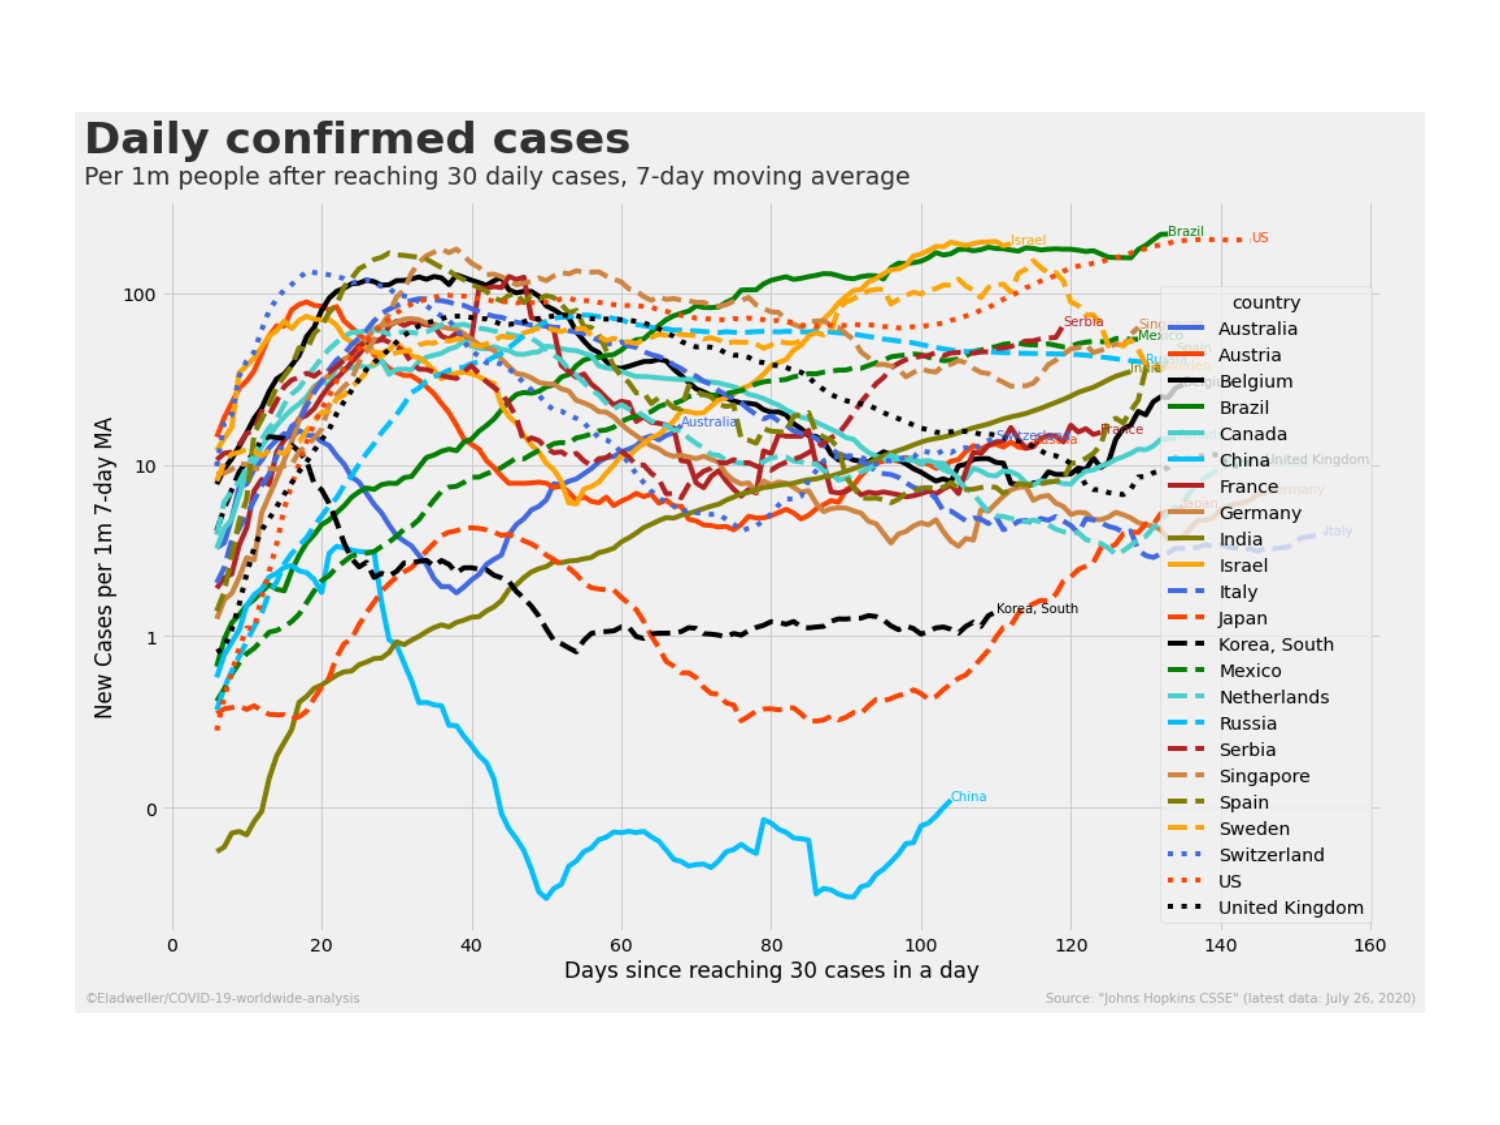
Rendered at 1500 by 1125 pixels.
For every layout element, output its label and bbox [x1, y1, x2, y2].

picture [74, 112, 1426, 1013]
